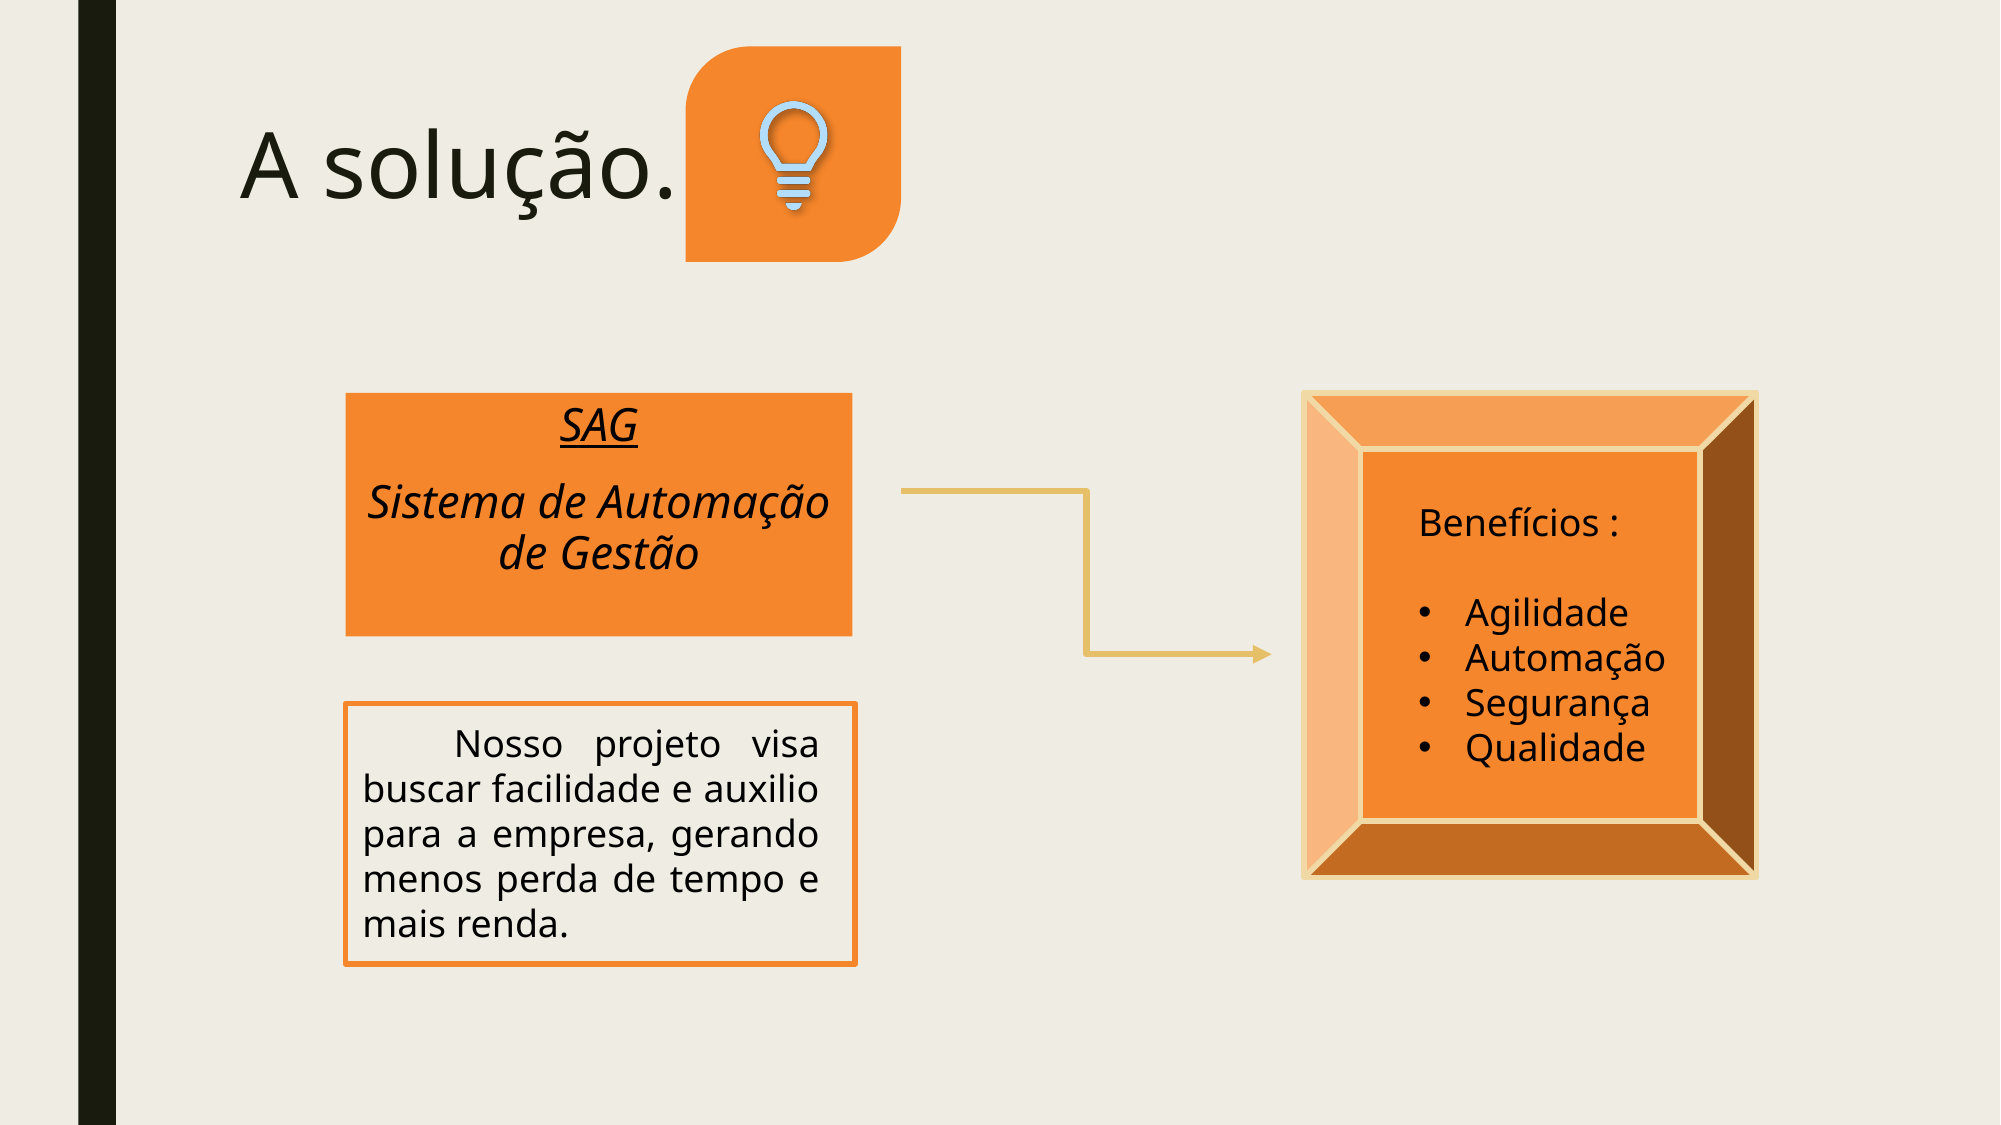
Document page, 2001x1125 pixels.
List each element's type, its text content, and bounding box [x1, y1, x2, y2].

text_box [901, 491, 1272, 655]
list SAG Sistema de Automação de Gestão [345, 392, 853, 637]
text_box [685, 46, 902, 262]
text_box [343, 701, 858, 967]
text_box Benefícios : Agilidade Automação Segurança Qualidade [1403, 491, 1705, 776]
title A solução. [225, 112, 1800, 357]
text_box [1301, 390, 1759, 880]
text_box Nosso projeto visa buscar facilidade e auxilio para a empresa, gerando menos perda de tempo e mais renda. [347, 712, 835, 953]
text_box [729, 91, 858, 220]
